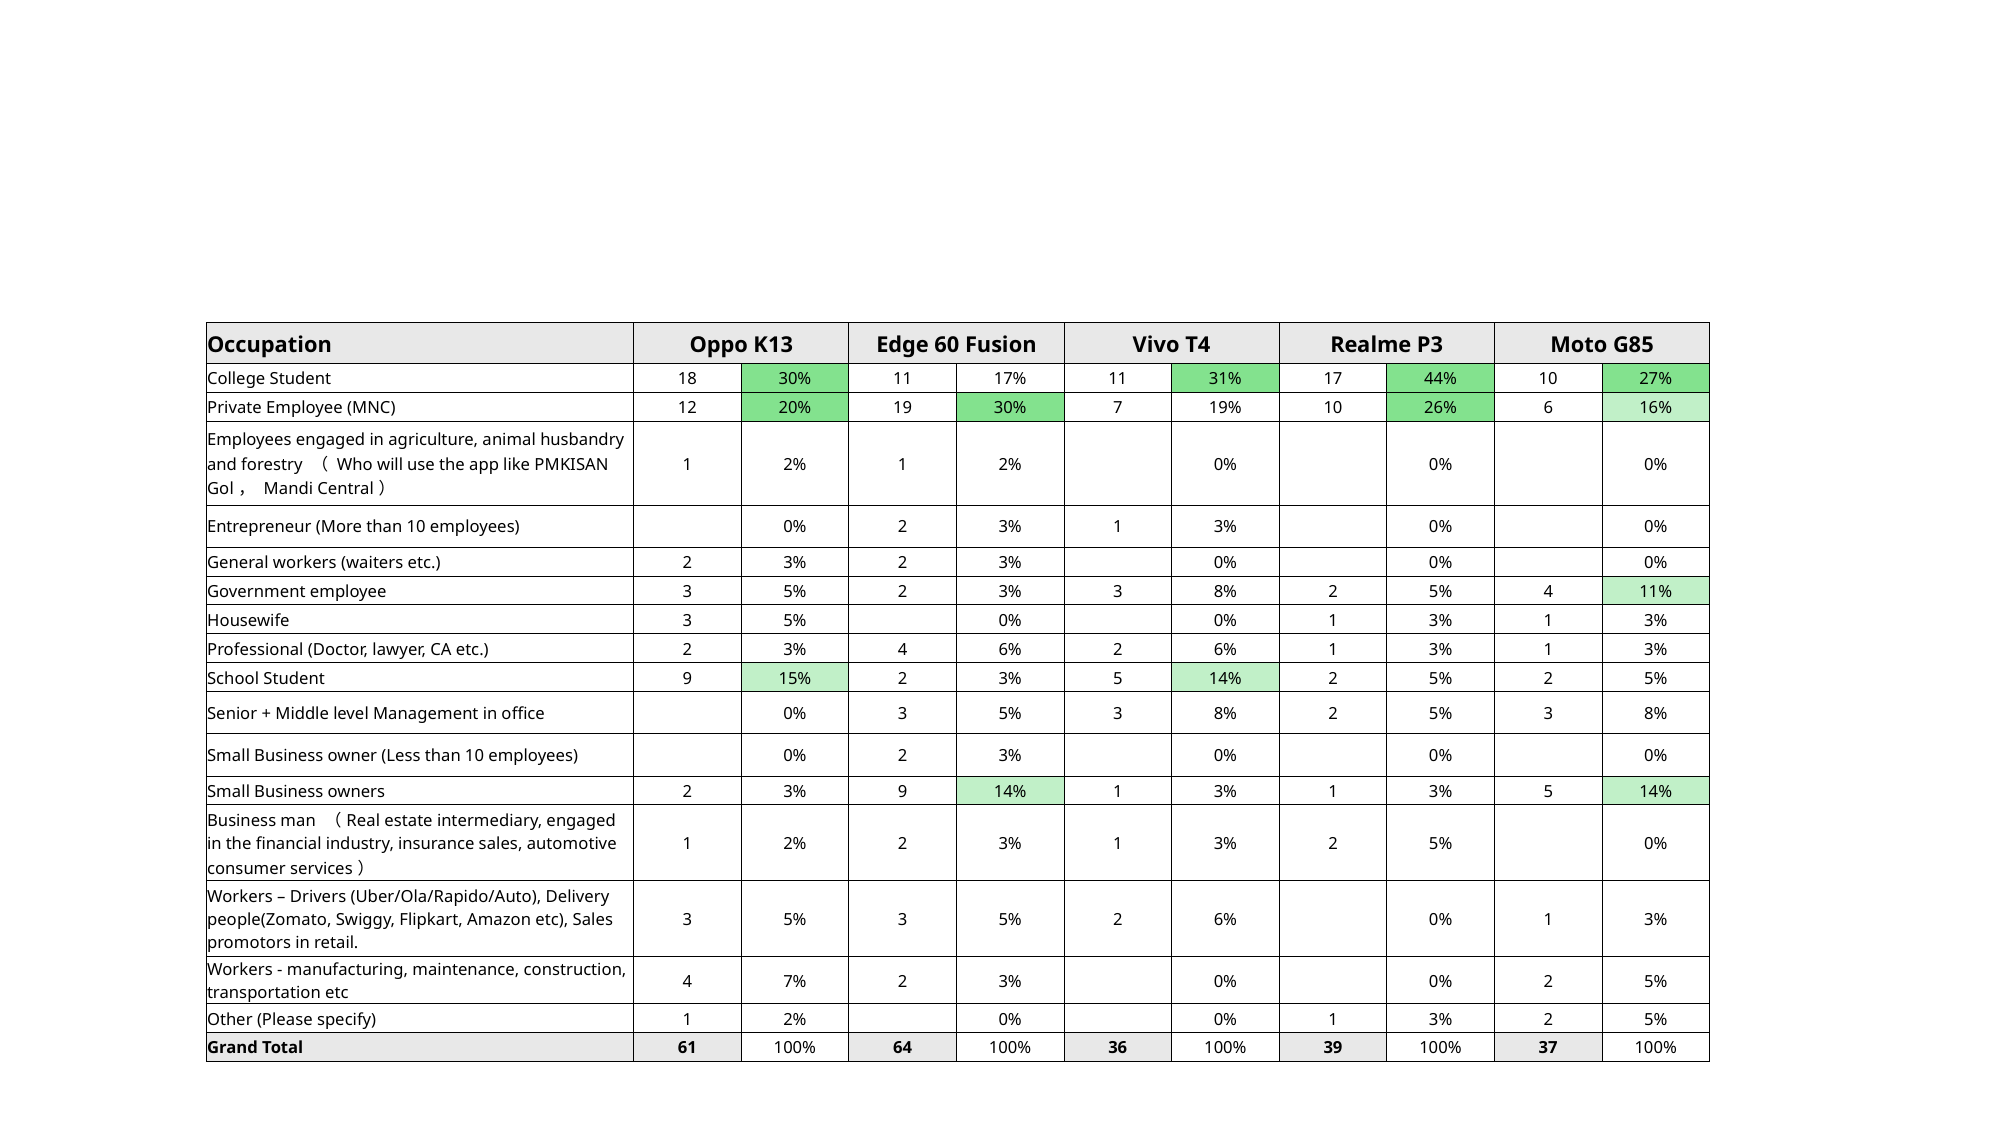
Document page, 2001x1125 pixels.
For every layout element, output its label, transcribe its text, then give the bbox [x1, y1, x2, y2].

table_cell [1280, 957, 1386, 1003]
table_cell 2 [1495, 663, 1602, 691]
table_cell [634, 506, 741, 547]
table_cell 7 [1065, 393, 1171, 421]
table_cell 1 [634, 1004, 741, 1032]
table_cell 9 [634, 663, 741, 691]
table_cell 2 [634, 777, 741, 804]
table_cell 3% [742, 548, 848, 576]
table_cell 5 [1495, 777, 1602, 804]
table_cell 2 [1065, 881, 1171, 956]
table_cell 2 [849, 548, 956, 576]
table_cell 6% [1172, 634, 1279, 662]
table_cell 1 [1065, 777, 1171, 804]
table_cell 3% [742, 634, 848, 662]
table_cell 2% [742, 422, 848, 505]
table_cell 2 [634, 548, 741, 576]
table_cell General workers (waiters etc.) [207, 548, 633, 576]
table_header Vivo T4 [1065, 323, 1279, 363]
table_cell 0% [1387, 422, 1494, 505]
table_cell 4 [849, 634, 956, 662]
table_cell [1065, 1004, 1171, 1032]
table_cell 2 [849, 506, 956, 547]
table_cell 3% [957, 734, 1064, 776]
table_cell Other (Please specify) [207, 1004, 633, 1032]
table_cell 0% [1172, 734, 1279, 776]
table_cell 5 [1065, 663, 1171, 691]
table_cell 6% [1172, 881, 1279, 956]
table_cell 44% [1387, 364, 1494, 392]
table_cell 3 [849, 881, 956, 956]
table_cell 3% [1603, 881, 1709, 956]
table_cell 1 [1495, 605, 1602, 633]
table_cell 2 [634, 634, 741, 662]
table_cell [849, 1004, 956, 1032]
table_cell 0% [1387, 548, 1494, 576]
table_cell 39 [1280, 1033, 1386, 1061]
table_cell Professional (Doctor, lawyer, CA etc.) [207, 634, 633, 662]
table_cell 1 [1280, 605, 1386, 633]
table_cell 3% [1387, 634, 1494, 662]
table_cell 3% [1387, 605, 1494, 633]
table_cell 1 [1065, 805, 1171, 880]
table_cell [1495, 506, 1602, 547]
table_cell 27% [1603, 364, 1709, 392]
table_cell Private Employee (MNC) [207, 393, 633, 421]
table_cell 3% [1172, 805, 1279, 880]
table_cell 2% [742, 805, 848, 880]
table_cell 0% [1603, 734, 1709, 776]
table_cell 26% [1387, 393, 1494, 421]
table_cell 3% [957, 663, 1064, 691]
table_header Occupation [207, 323, 633, 363]
table_cell 11 [1065, 364, 1171, 392]
table_cell 37 [1495, 1033, 1602, 1061]
table_cell 3% [957, 506, 1064, 547]
table_cell 11 [849, 364, 956, 392]
table_cell 2 [1065, 634, 1171, 662]
table_cell 3% [1172, 506, 1279, 547]
table_cell 4 [634, 957, 741, 1003]
table_cell 3% [957, 548, 1064, 576]
table_cell 100% [1603, 1033, 1709, 1061]
table_cell 10 [1280, 393, 1386, 421]
table_cell 8% [1172, 692, 1279, 733]
table_cell 3% [1172, 777, 1279, 804]
table_cell 5% [1387, 805, 1494, 880]
table_cell 1 [1495, 881, 1602, 956]
table_cell 3% [1603, 634, 1709, 662]
table_cell [1065, 422, 1171, 505]
table_cell 8% [1603, 692, 1709, 733]
table_cell 3 [634, 881, 741, 956]
table_cell 3 [1495, 692, 1602, 733]
table_cell 100% [957, 1033, 1064, 1061]
table_cell 2 [1280, 692, 1386, 733]
table_cell Small Business owner (Less than 10 employees) [207, 734, 633, 776]
table_cell [1065, 957, 1171, 1003]
table_cell 61 [634, 1033, 741, 1061]
table_cell 3 [634, 577, 741, 604]
table_cell Business man （Real estate intermediary, engaged in the financial industry, insurance sales, automotive consumer services） [207, 805, 633, 880]
table_cell [1280, 506, 1386, 547]
table_cell 100% [742, 1033, 848, 1061]
table_cell 5% [742, 881, 848, 956]
table_cell 12 [634, 393, 741, 421]
table_cell 0% [1172, 422, 1279, 505]
table_cell 1 [1280, 634, 1386, 662]
table_cell 0% [1603, 506, 1709, 547]
table_cell [1280, 422, 1386, 505]
table_cell 0% [1387, 734, 1494, 776]
table_cell 14% [957, 777, 1064, 804]
table_cell 9 [849, 777, 956, 804]
table_cell 5% [1387, 577, 1494, 604]
table_cell 0% [1172, 957, 1279, 1003]
table_cell 3% [957, 577, 1064, 604]
table_cell 30% [957, 393, 1064, 421]
table_cell 1 [849, 422, 956, 505]
table_cell 0% [1603, 548, 1709, 576]
table_cell 1 [1280, 777, 1386, 804]
table_cell 1 [634, 805, 741, 880]
table_cell 0% [1172, 1004, 1279, 1032]
table_cell [1280, 881, 1386, 956]
table_cell 0% [1603, 805, 1709, 880]
table_cell 5% [742, 577, 848, 604]
table_cell 5% [1603, 957, 1709, 1003]
table_cell 8% [1172, 577, 1279, 604]
table_cell 2 [1495, 957, 1602, 1003]
table_cell 11% [1603, 577, 1709, 604]
table_cell 0% [1603, 422, 1709, 505]
table_cell 7% [742, 957, 848, 1003]
table_cell 3 [1065, 577, 1171, 604]
table_cell Small Business owners [207, 777, 633, 804]
table_cell [1065, 734, 1171, 776]
table_cell 2 [1280, 577, 1386, 604]
table_cell [1280, 548, 1386, 576]
table_cell 6 [1495, 393, 1602, 421]
table_cell 0% [957, 605, 1064, 633]
table_cell 3% [742, 777, 848, 804]
table_cell Housewife [207, 605, 633, 633]
table_cell College Student [207, 364, 633, 392]
table_cell 19 [849, 393, 956, 421]
table_cell 5% [1603, 663, 1709, 691]
table_cell 31% [1172, 364, 1279, 392]
table_cell 3 [849, 692, 956, 733]
table_cell 2 [849, 734, 956, 776]
table_cell 0% [742, 692, 848, 733]
table_cell 0% [1172, 548, 1279, 576]
table_cell [1495, 422, 1602, 505]
table_cell 0% [1172, 605, 1279, 633]
table_cell [1495, 805, 1602, 880]
table_cell 2% [957, 422, 1064, 505]
table_cell 0% [742, 506, 848, 547]
table_cell 0% [1387, 506, 1494, 547]
table_cell 3 [1065, 692, 1171, 733]
table_cell [849, 605, 956, 633]
table_cell 17% [957, 364, 1064, 392]
table_cell [1065, 548, 1171, 576]
table_cell 5% [742, 605, 848, 633]
table_cell 64 [849, 1033, 956, 1061]
table_cell Entrepreneur (More than 10 employees) [207, 506, 633, 547]
table_header Moto G85 [1495, 323, 1709, 363]
table_cell 10 [1495, 364, 1602, 392]
table_cell 1 [1280, 1004, 1386, 1032]
table_cell 3 [634, 605, 741, 633]
table_cell [634, 734, 741, 776]
table_cell 1 [1065, 506, 1171, 547]
table_cell 0% [1387, 881, 1494, 956]
table_cell 2% [742, 1004, 848, 1032]
table_cell 3% [957, 957, 1064, 1003]
table_cell 1 [634, 422, 741, 505]
table_cell 16% [1603, 393, 1709, 421]
table_cell 100% [1387, 1033, 1494, 1061]
table_cell 20% [742, 393, 848, 421]
table_cell 0% [1387, 957, 1494, 1003]
table_cell 100% [1172, 1033, 1279, 1061]
table_cell Workers – Drivers (Uber/Ola/Rapido/Auto), Delivery people(Zomato, Swiggy, Flipkart, Amazon etc), Sales promotors in retail. [207, 881, 633, 956]
table_cell 2 [849, 805, 956, 880]
table_cell 2 [849, 663, 956, 691]
table_cell 5% [1603, 1004, 1709, 1032]
table_cell 5% [957, 692, 1064, 733]
table_cell 6% [957, 634, 1064, 662]
table_cell 19% [1172, 393, 1279, 421]
table_cell 0% [742, 734, 848, 776]
table_cell [1280, 734, 1386, 776]
table_cell [1495, 734, 1602, 776]
table_cell 17 [1280, 364, 1386, 392]
table_cell Employees engaged in agriculture, animal husbandry and forestry （ Who will use the app like PMKISAN Gol， Mandi Central） [207, 422, 633, 505]
table_cell 14% [1172, 663, 1279, 691]
table_cell 3% [1387, 777, 1494, 804]
table_cell Workers - manufacturing, maintenance, construction, transportation etc [207, 957, 633, 1003]
table_header Oppo K13 [634, 323, 848, 363]
table_cell 2 [1495, 1004, 1602, 1032]
table_cell 3% [1387, 1004, 1494, 1032]
table_cell 2 [849, 577, 956, 604]
table_header Realme P3 [1280, 323, 1494, 363]
table_cell 14% [1603, 777, 1709, 804]
table_cell 2 [849, 957, 956, 1003]
table_cell 36 [1065, 1033, 1171, 1061]
table_cell [1065, 605, 1171, 633]
table_cell 5% [957, 881, 1064, 956]
table_header Edge 60 Fusion [849, 323, 1064, 363]
table_cell [1495, 548, 1602, 576]
table_cell 15% [742, 663, 848, 691]
table_cell School Student [207, 663, 633, 691]
table_cell 1 [1495, 634, 1602, 662]
table_cell 4 [1495, 577, 1602, 604]
table_cell Government employee [207, 577, 633, 604]
table_cell 30% [742, 364, 848, 392]
table_cell 18 [634, 364, 741, 392]
table_cell [634, 692, 741, 733]
table_cell 3% [1603, 605, 1709, 633]
table_cell 2 [1280, 805, 1386, 880]
table_cell 5% [1387, 663, 1494, 691]
table_cell Grand Total [207, 1033, 633, 1061]
table_cell 0% [957, 1004, 1064, 1032]
table_cell 3% [957, 805, 1064, 880]
table_cell Senior + Middle level Management in office [207, 692, 633, 733]
table_cell 2 [1280, 663, 1386, 691]
table_cell 5% [1387, 692, 1494, 733]
